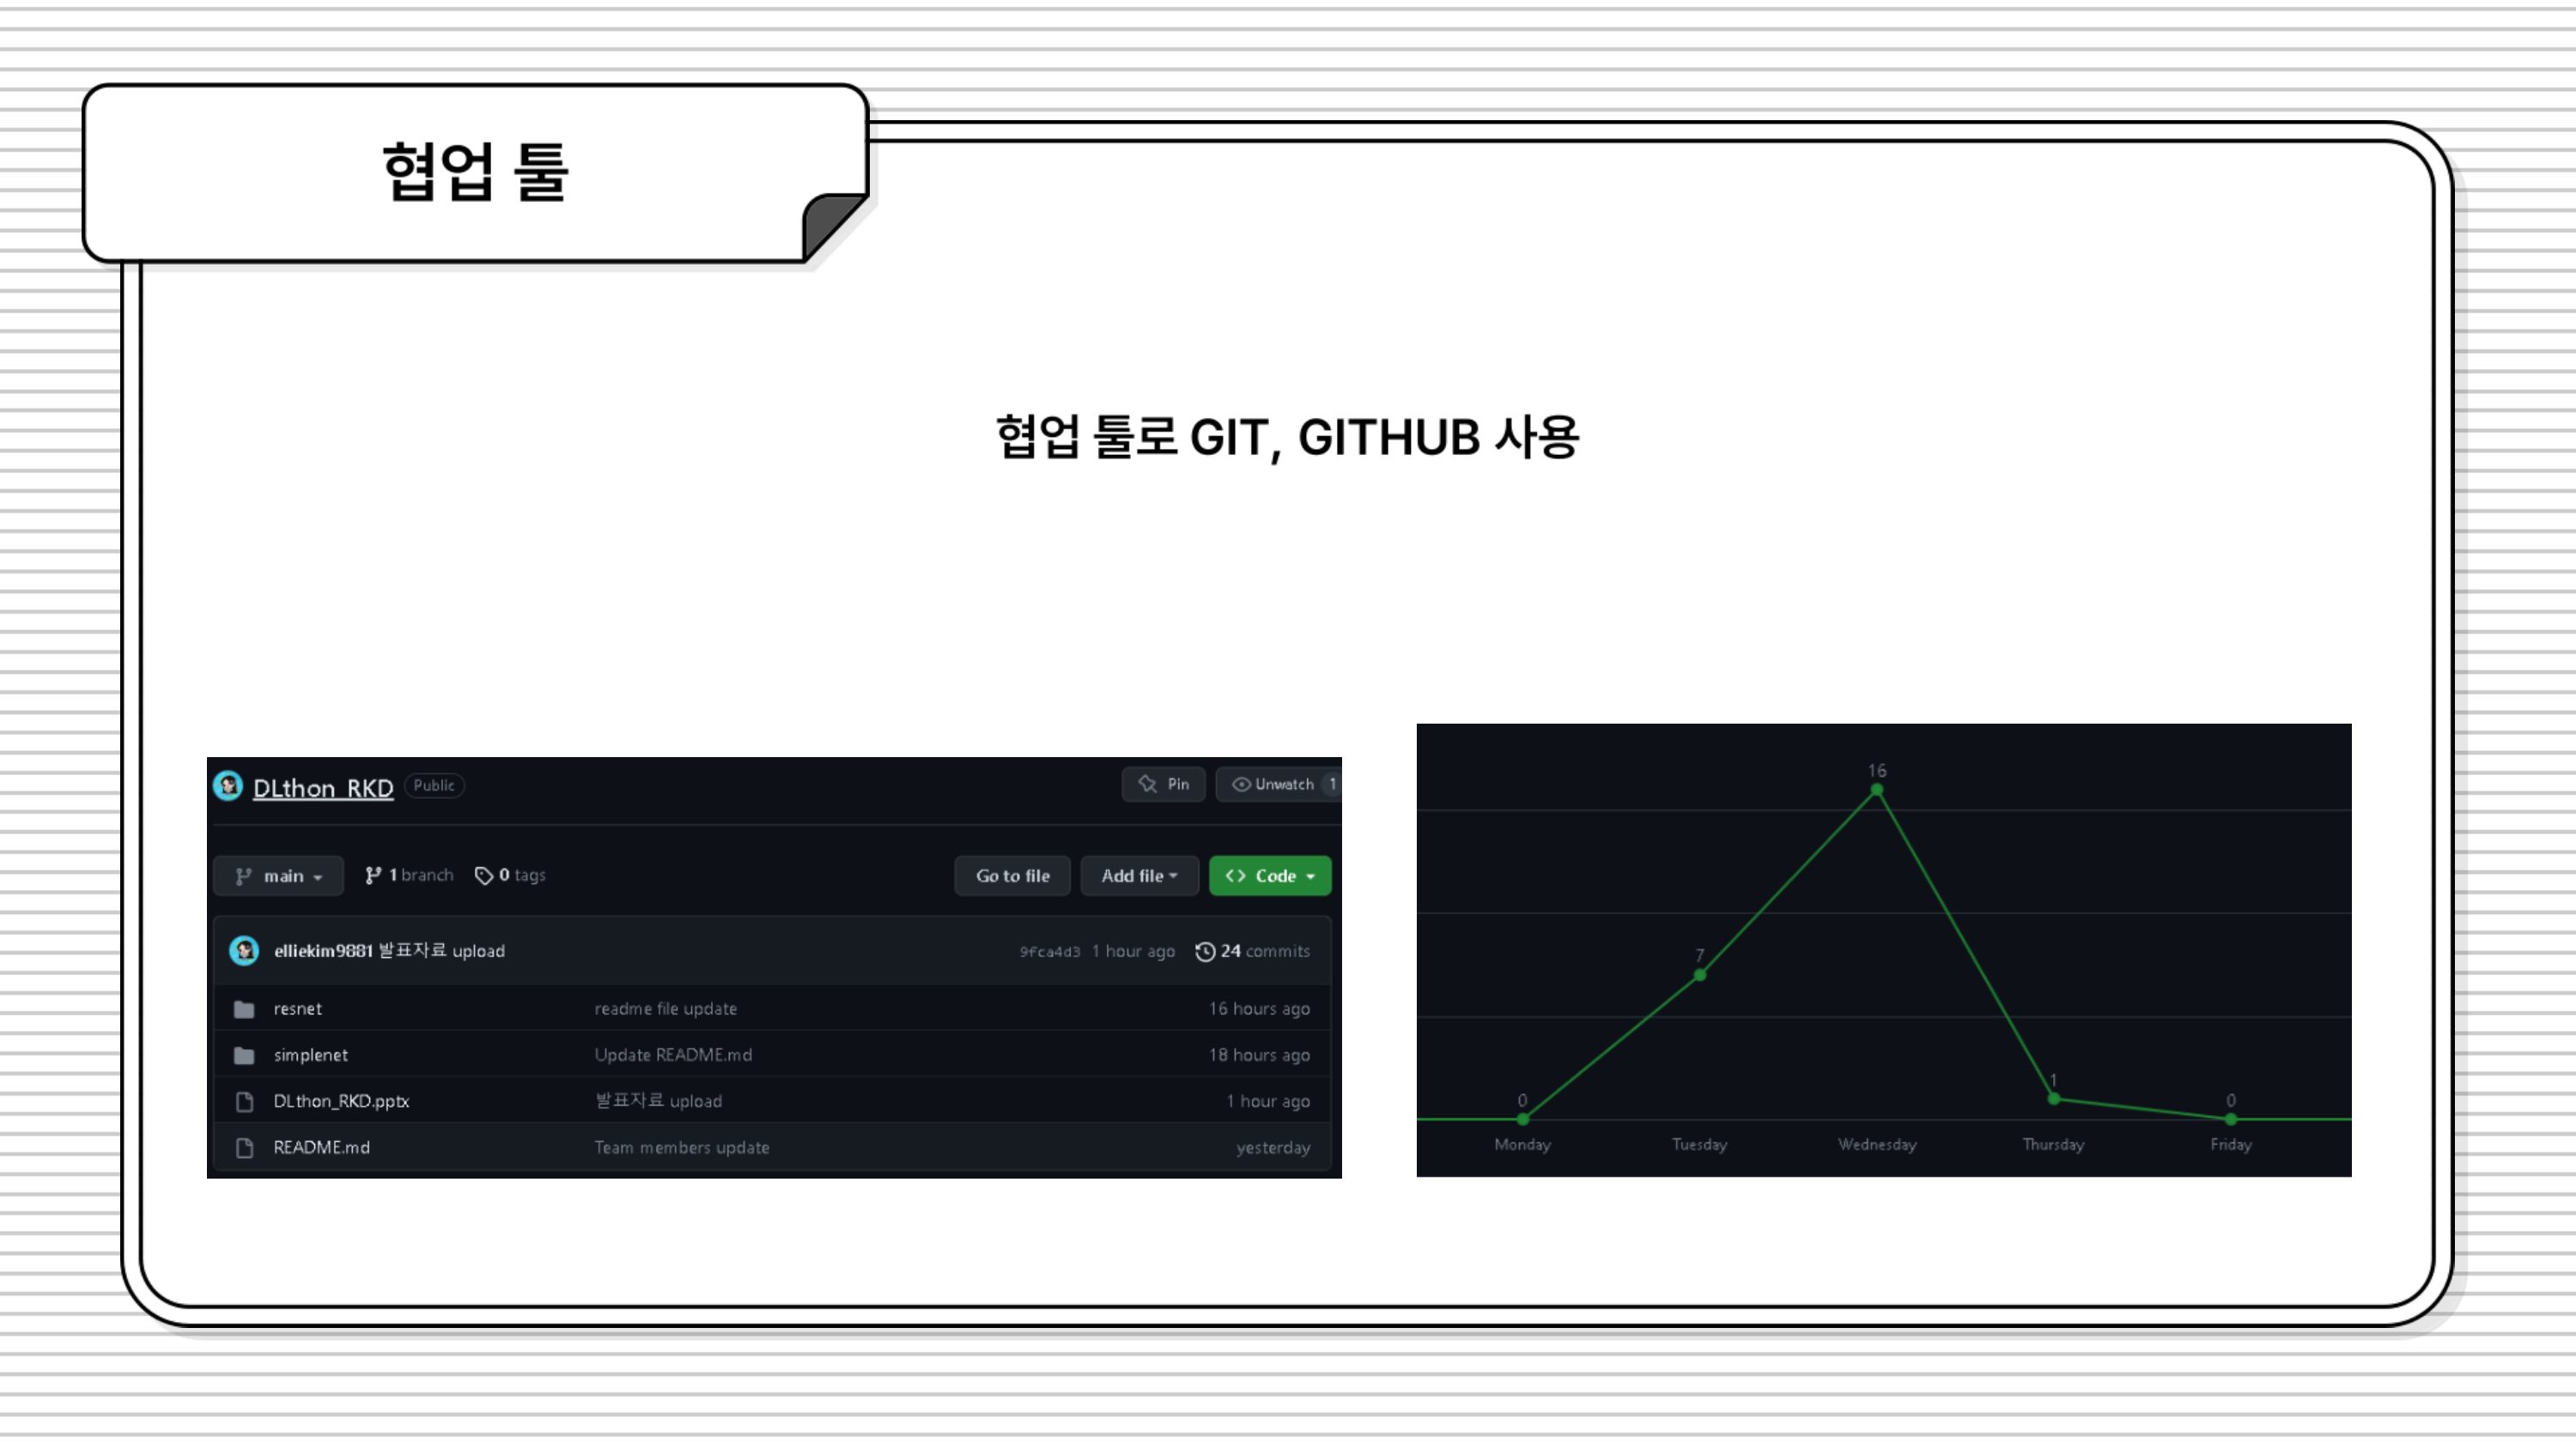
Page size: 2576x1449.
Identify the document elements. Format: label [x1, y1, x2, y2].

text_box [82, 82, 871, 264]
text_box [120, 120, 2456, 1328]
text_box [0, 0, 2576, 1449]
text_box [206, 757, 1342, 1179]
text_box [1417, 724, 2352, 1179]
picture [0, 382, 2128, 518]
